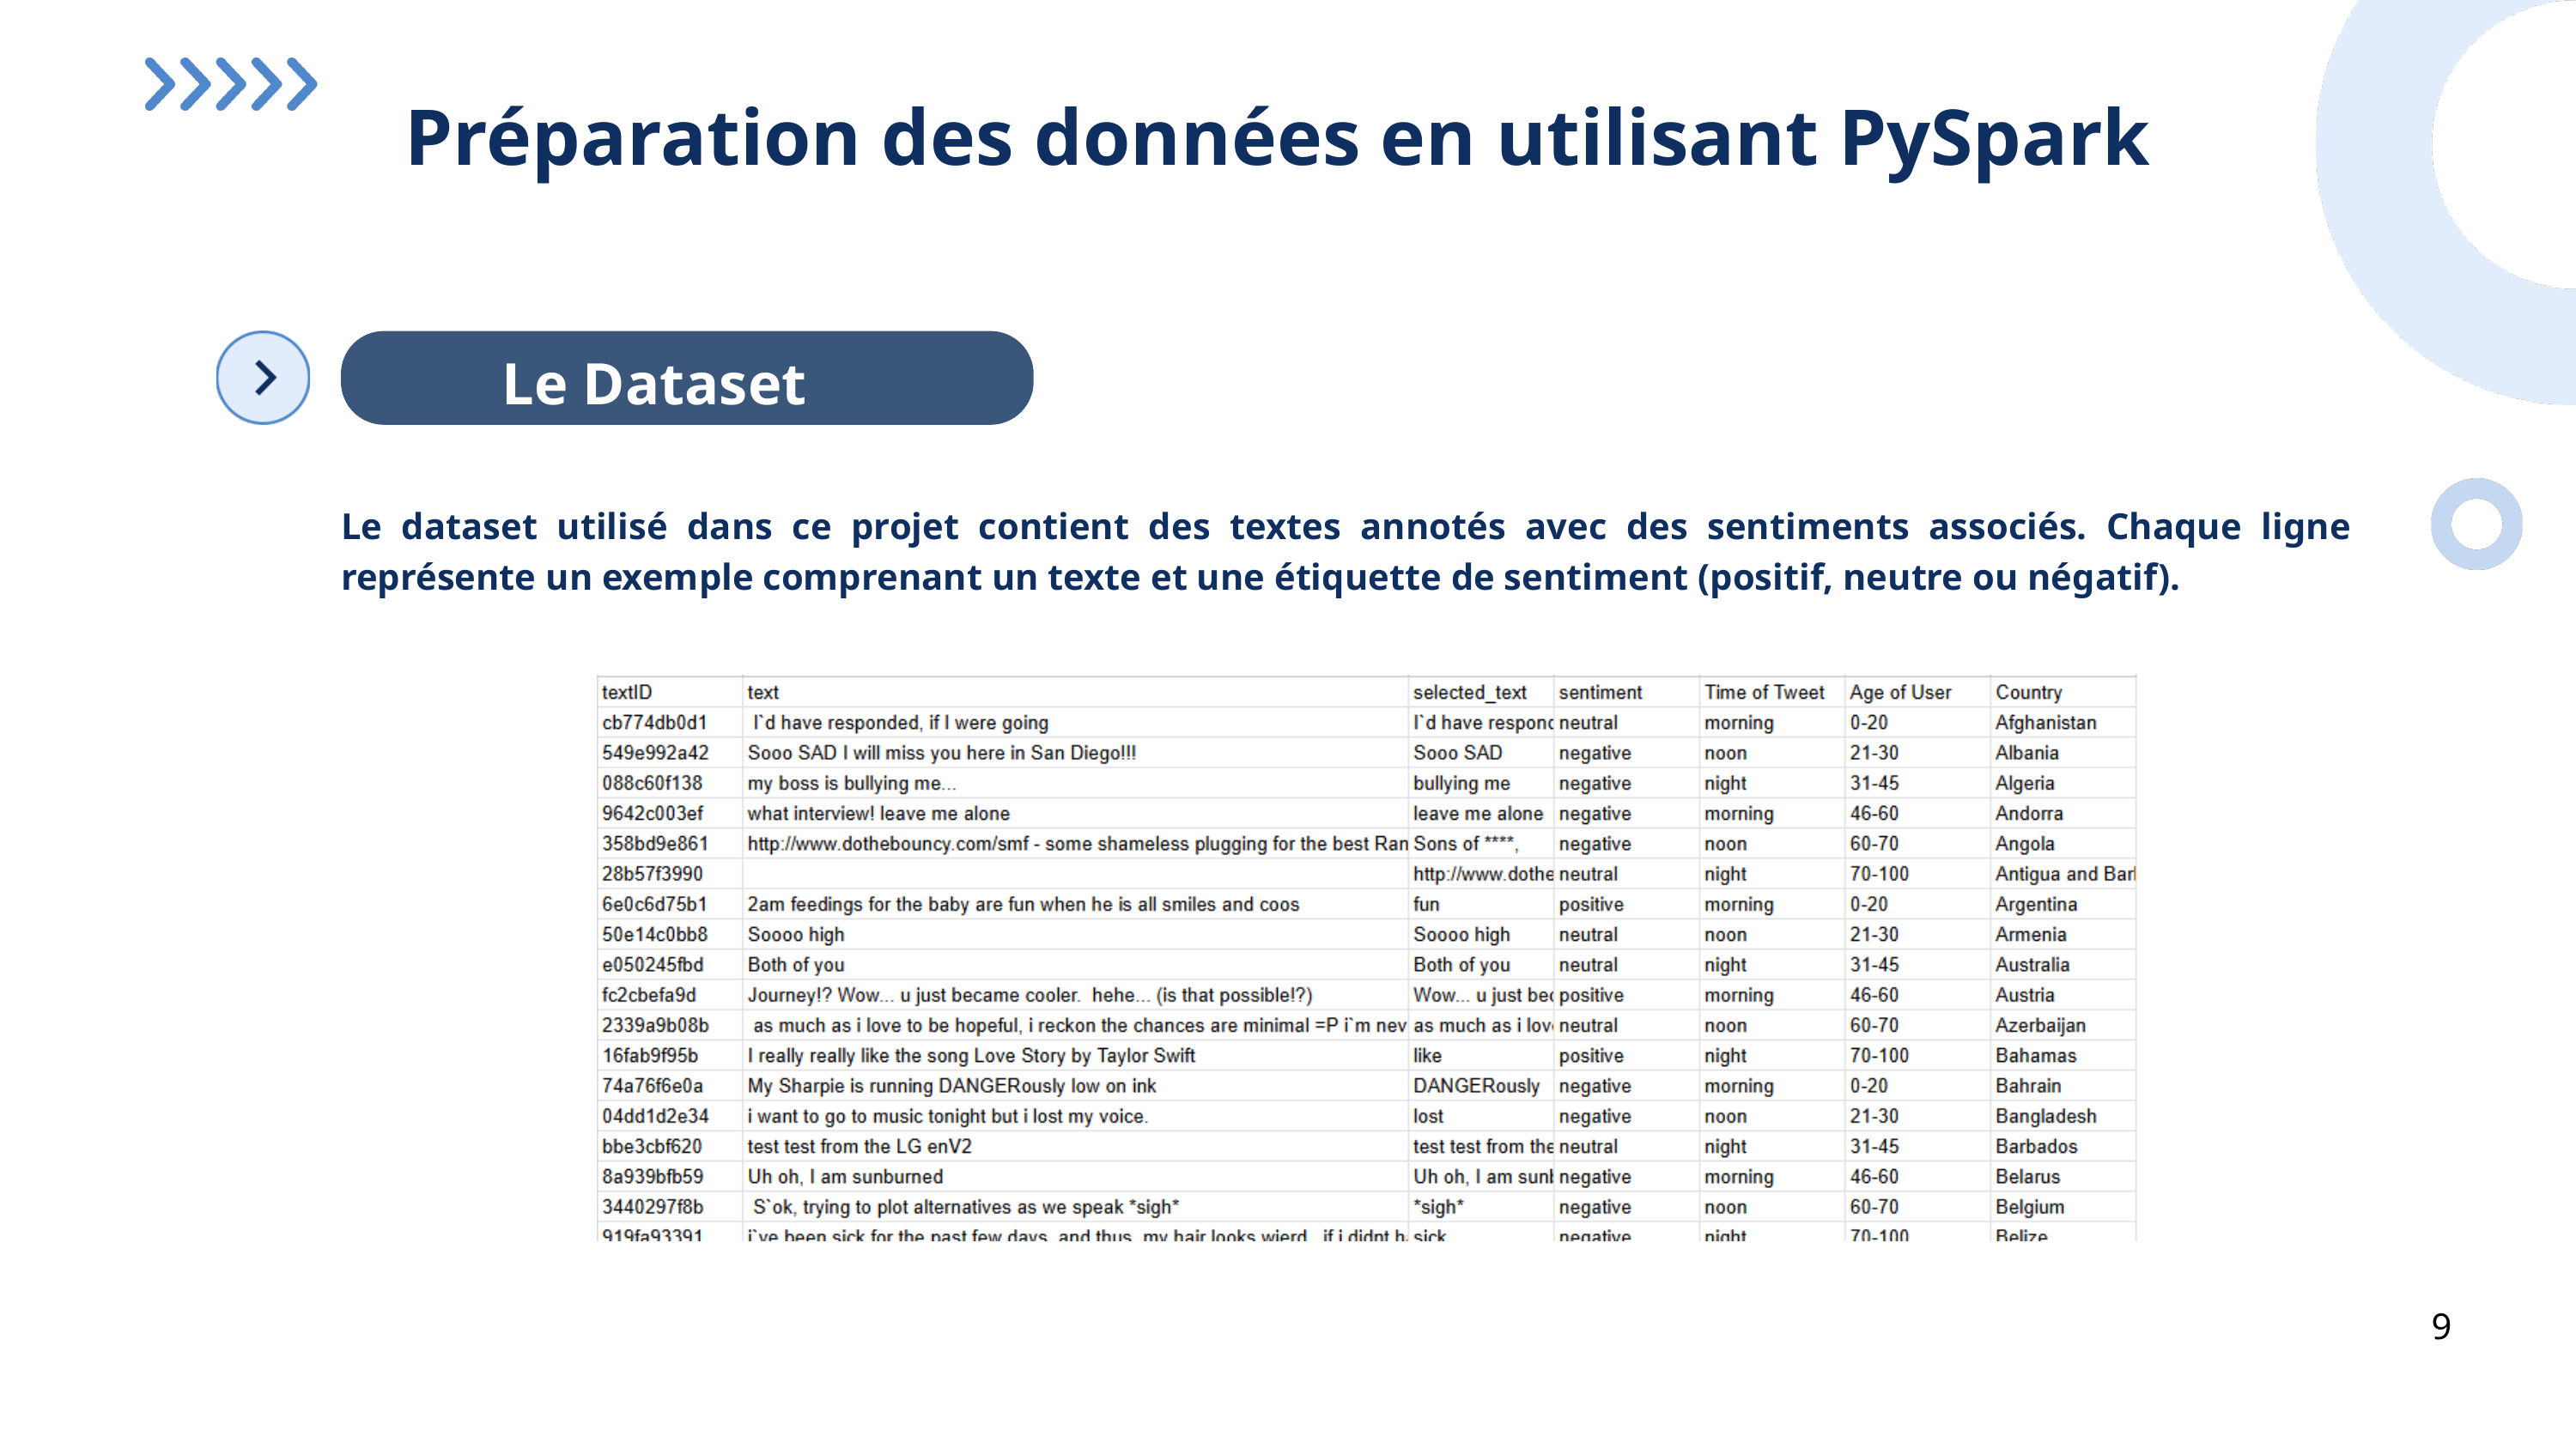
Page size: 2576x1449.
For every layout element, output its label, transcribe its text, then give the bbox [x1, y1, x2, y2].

text_box [144, 57, 318, 111]
text_box 9 [2431, 1296, 2452, 1348]
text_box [340, 330, 1034, 426]
text_box [216, 330, 311, 425]
text_box [597, 675, 2137, 1241]
text_box Le dataset utilisé dans ce projet contient des textes annotés avec des sentiments associés. Chaque ligne représente un exemple comprenant un texte et une étiquette de sentiment (positif, neutre ou négatif). [341, 496, 2353, 597]
text_box [2316, 0, 2576, 405]
text_box Préparation des données en utilisant PySpark [404, 82, 2523, 181]
text_box [2431, 478, 2523, 571]
